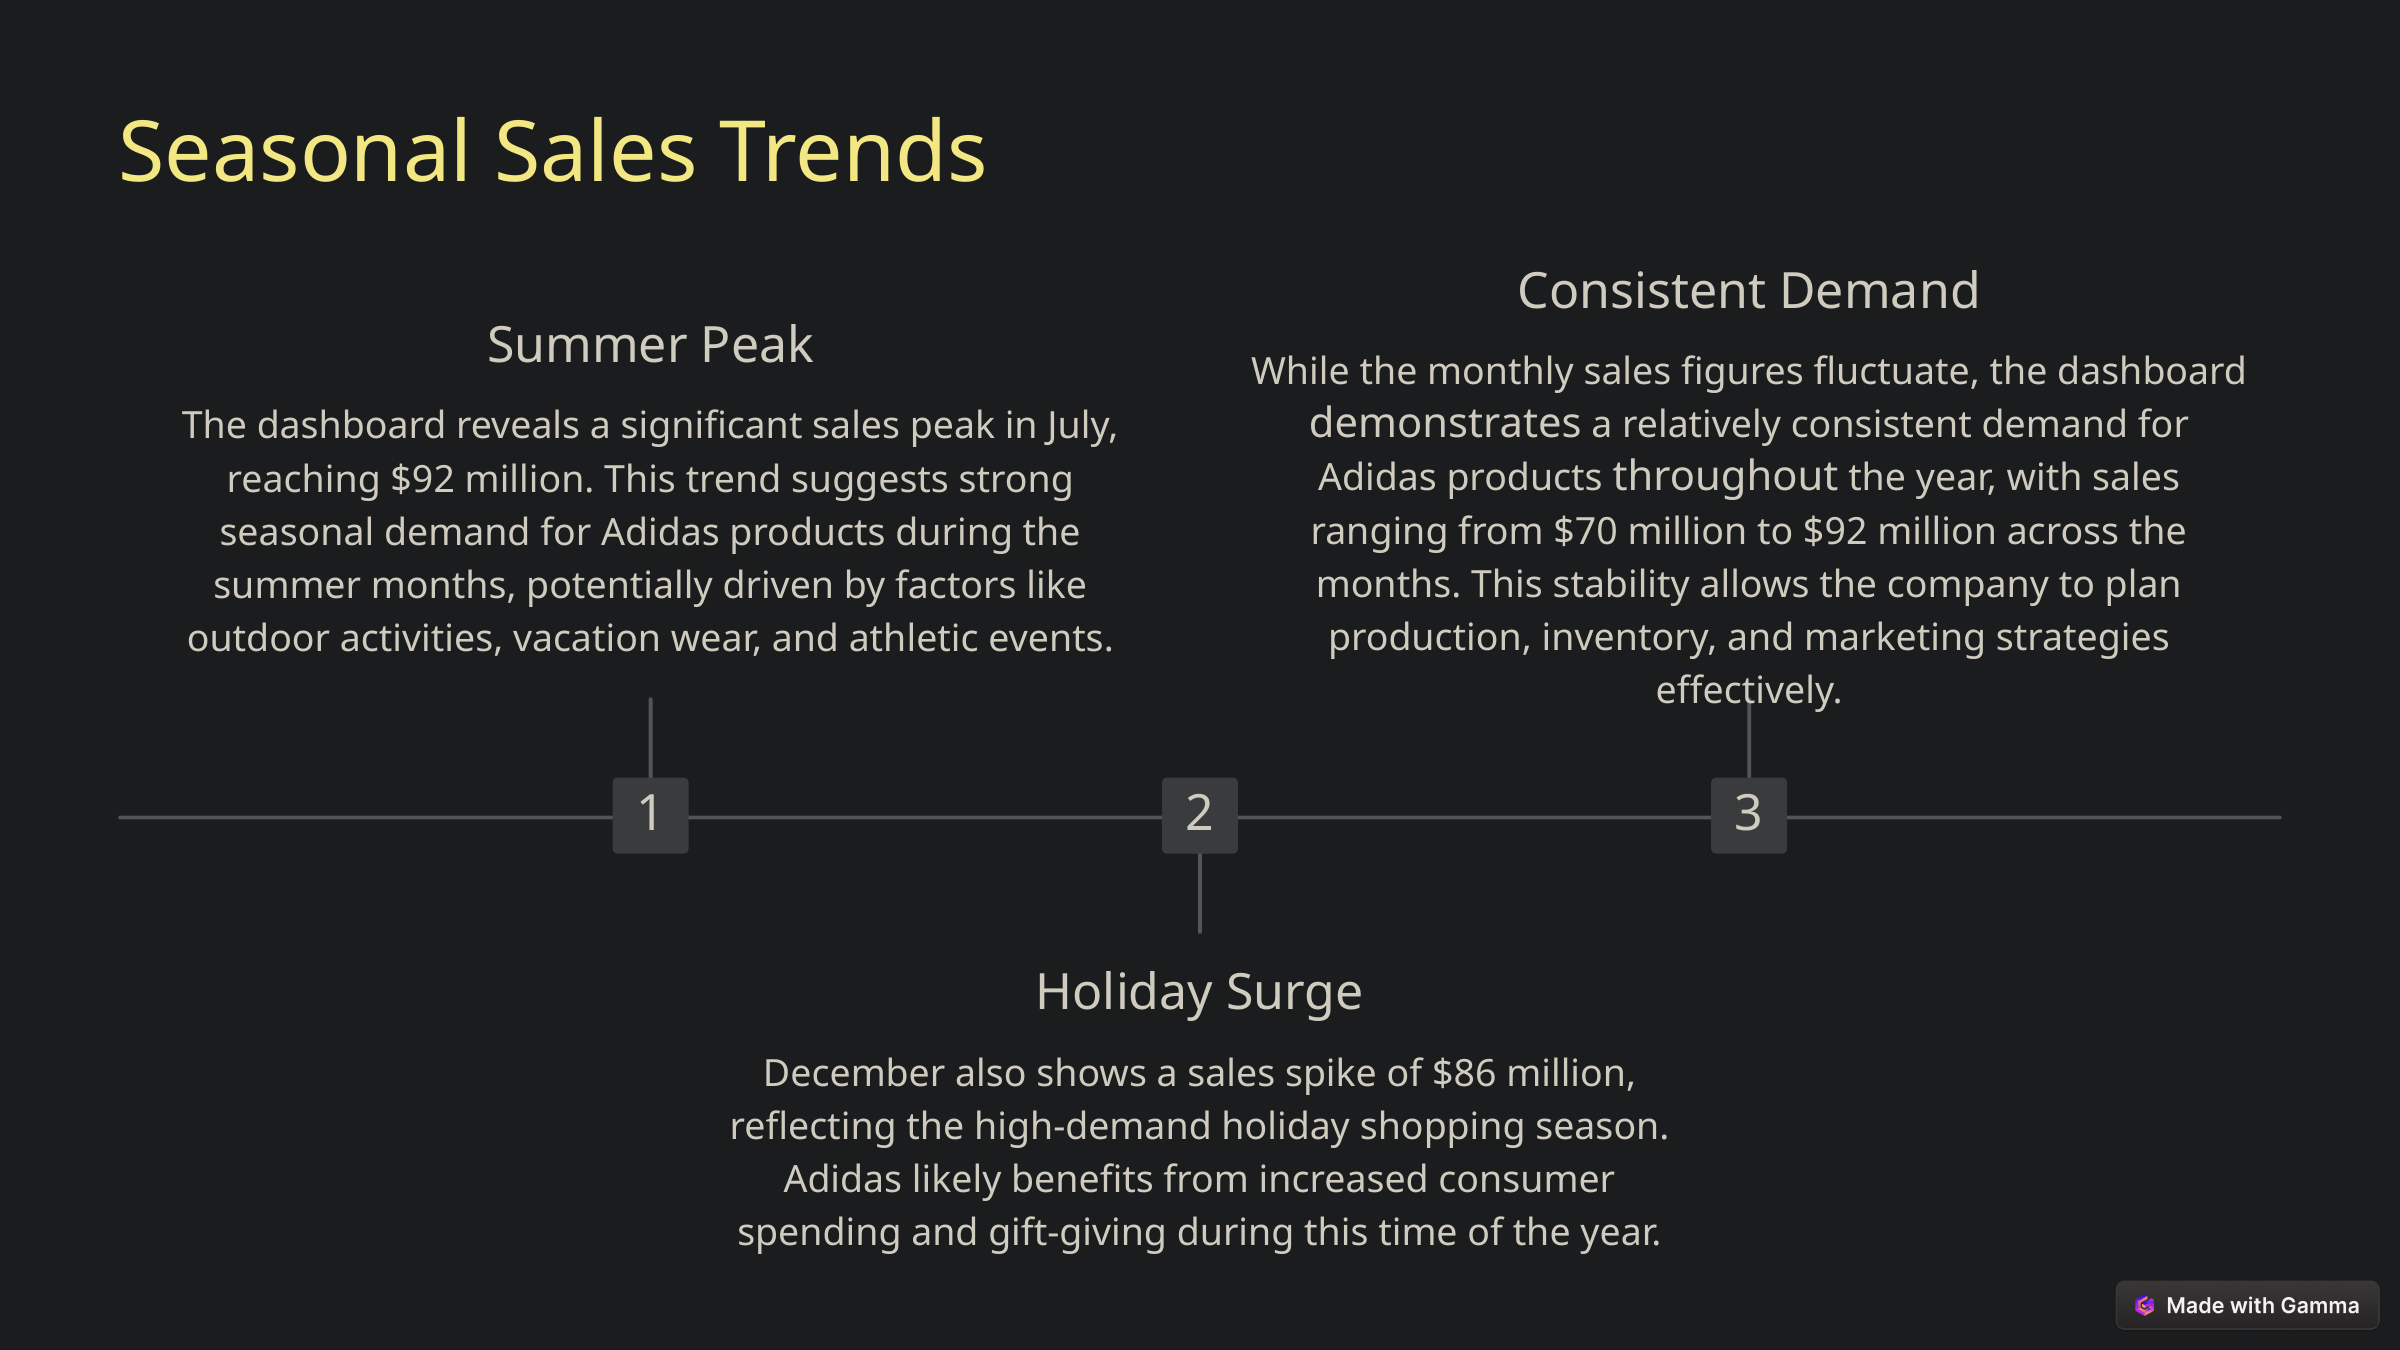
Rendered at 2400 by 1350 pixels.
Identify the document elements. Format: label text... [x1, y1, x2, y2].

text_box Holiday Surge [988, 967, 1412, 1021]
text_box Seasonal Sales Trends [118, 92, 1029, 199]
picture [2106, 1271, 2389, 1339]
text_box [1161, 777, 1238, 854]
text_box 3 [1733, 790, 1765, 841]
text_box [612, 777, 689, 854]
text_box [118, 815, 612, 820]
text_box [689, 815, 1161, 820]
text_box December also shows a sales spike of $86 million, reflecting the high-demand holiday shopping season. Adidas likely benefits from increased consumer spending and gift-giving during this time of the year. [701, 1040, 1699, 1257]
text_box [1238, 815, 1711, 820]
text_box Summer Peak [439, 320, 862, 373]
text_box The dashboard reveals a significant sales peak in July, reaching $92 million. This trend suggests strong seasonal demand for Adidas products during the summer months, potentially driven by factors like outdoor activities, vacation wear, and athletic events. [152, 393, 1150, 664]
text_box While the monthly sales figures fluctuate, the dashboard demonstrates a relatively consistent demand for Adidas products throughout the year, with sales ranging from $70 million to $92 million across the months. This stability allows the company to plan production, inventory, and marketing strategies effectively. [1250, 339, 2248, 664]
text_box [1747, 697, 1752, 777]
text_box Consistent Demand [1538, 266, 1961, 319]
text_box [1198, 854, 1202, 934]
text_box 1 [641, 790, 660, 841]
text_box [1788, 815, 2282, 820]
text_box 2 [1184, 790, 1216, 841]
text_box [648, 697, 653, 777]
text_box [1711, 777, 1788, 854]
